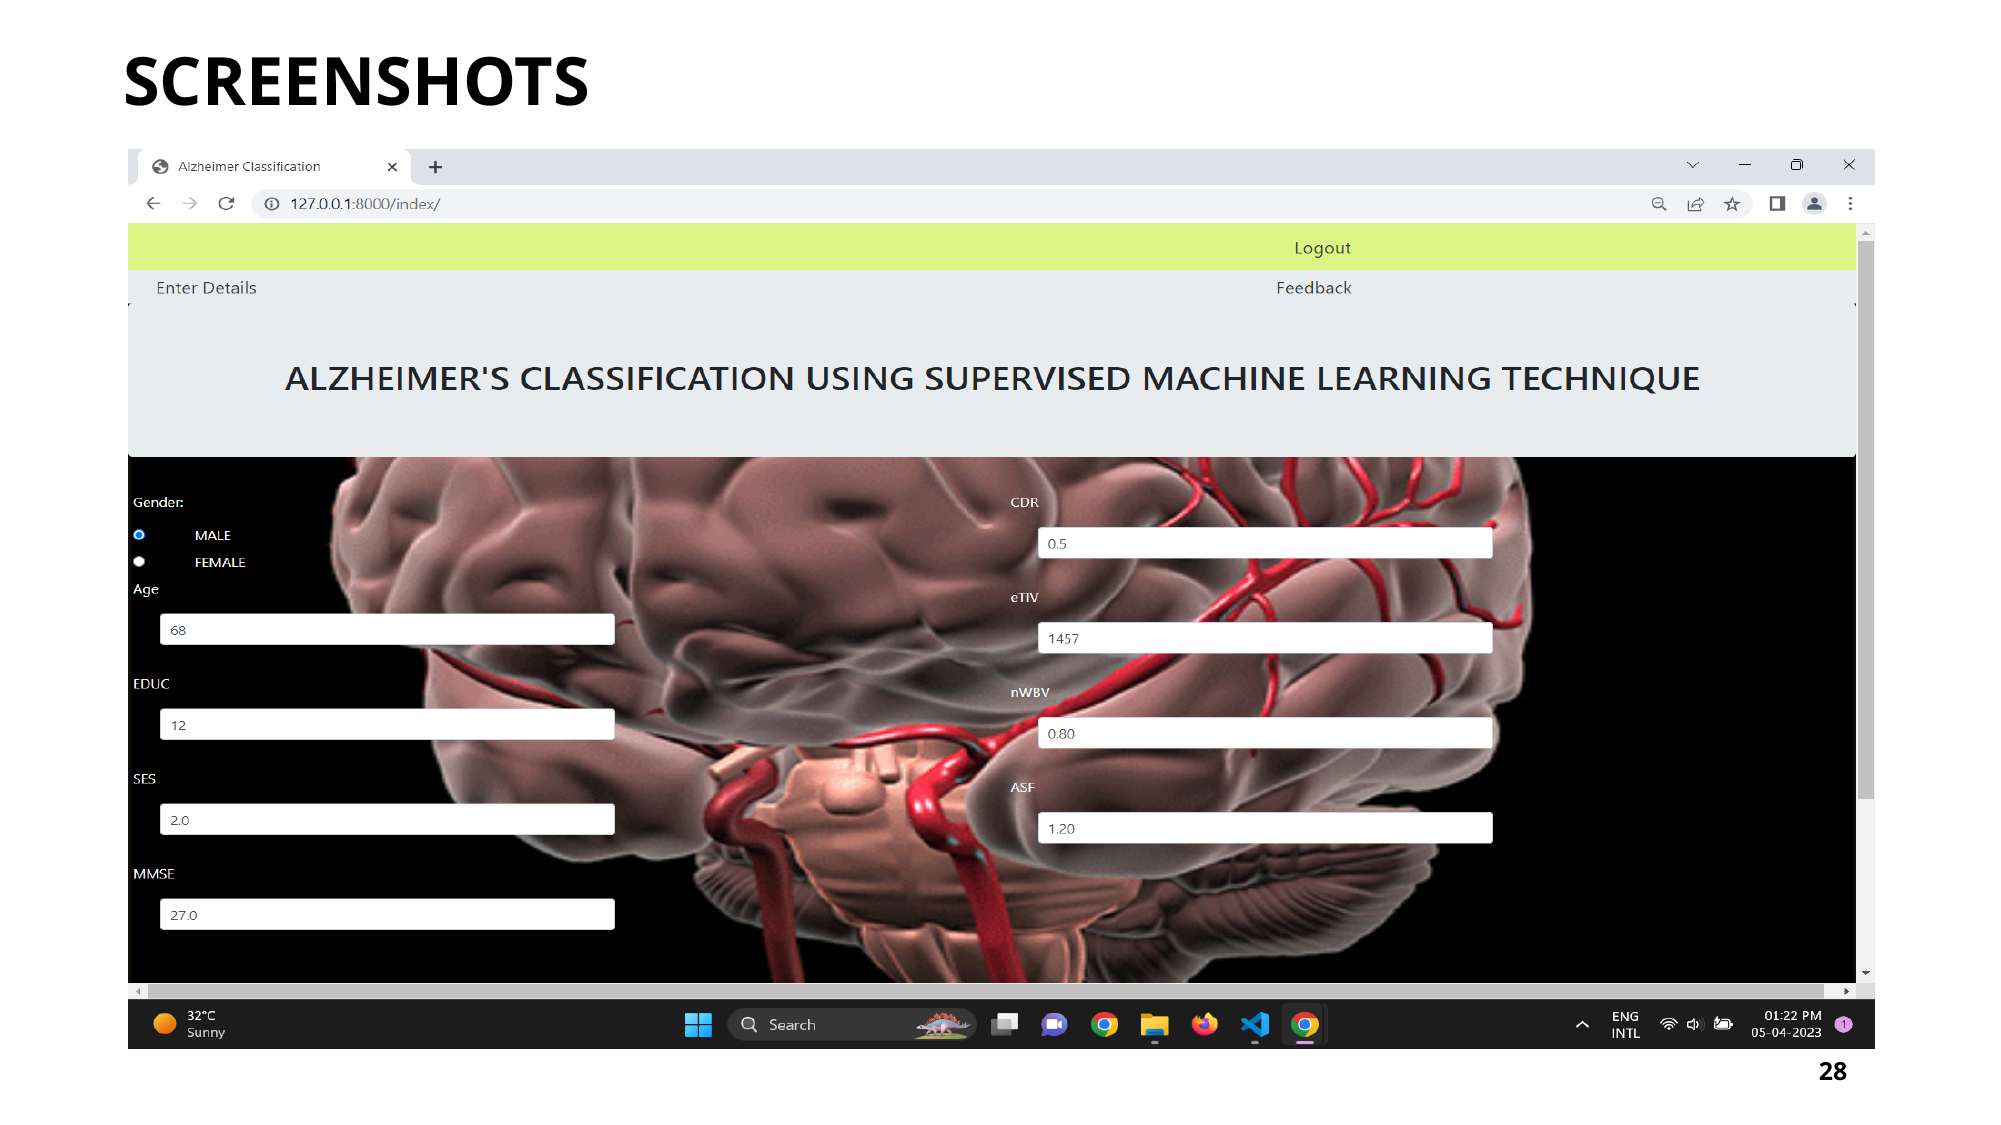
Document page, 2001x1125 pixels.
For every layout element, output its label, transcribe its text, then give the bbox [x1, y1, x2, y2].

picture [128, 149, 1875, 1049]
title SCREENSHOTS [108, 39, 1834, 127]
slide_number 28 [1412, 1049, 1863, 1103]
